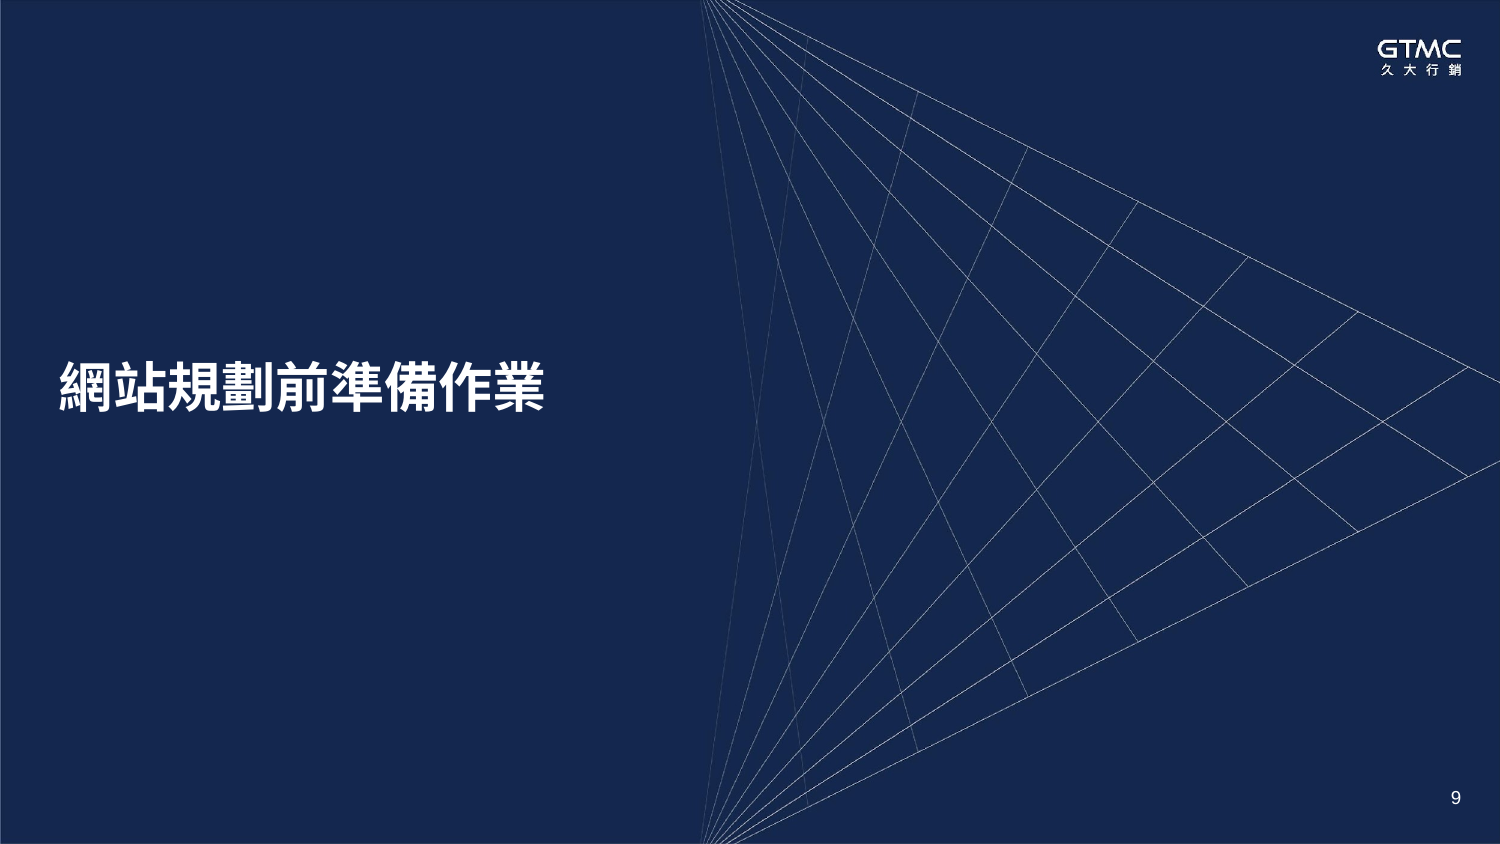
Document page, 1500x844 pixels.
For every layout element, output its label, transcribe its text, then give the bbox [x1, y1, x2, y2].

title 網站規劃前準備作業 [43, 351, 1313, 430]
picture [0, 0, 1500, 844]
slide_number 9 [1138, 785, 1477, 808]
